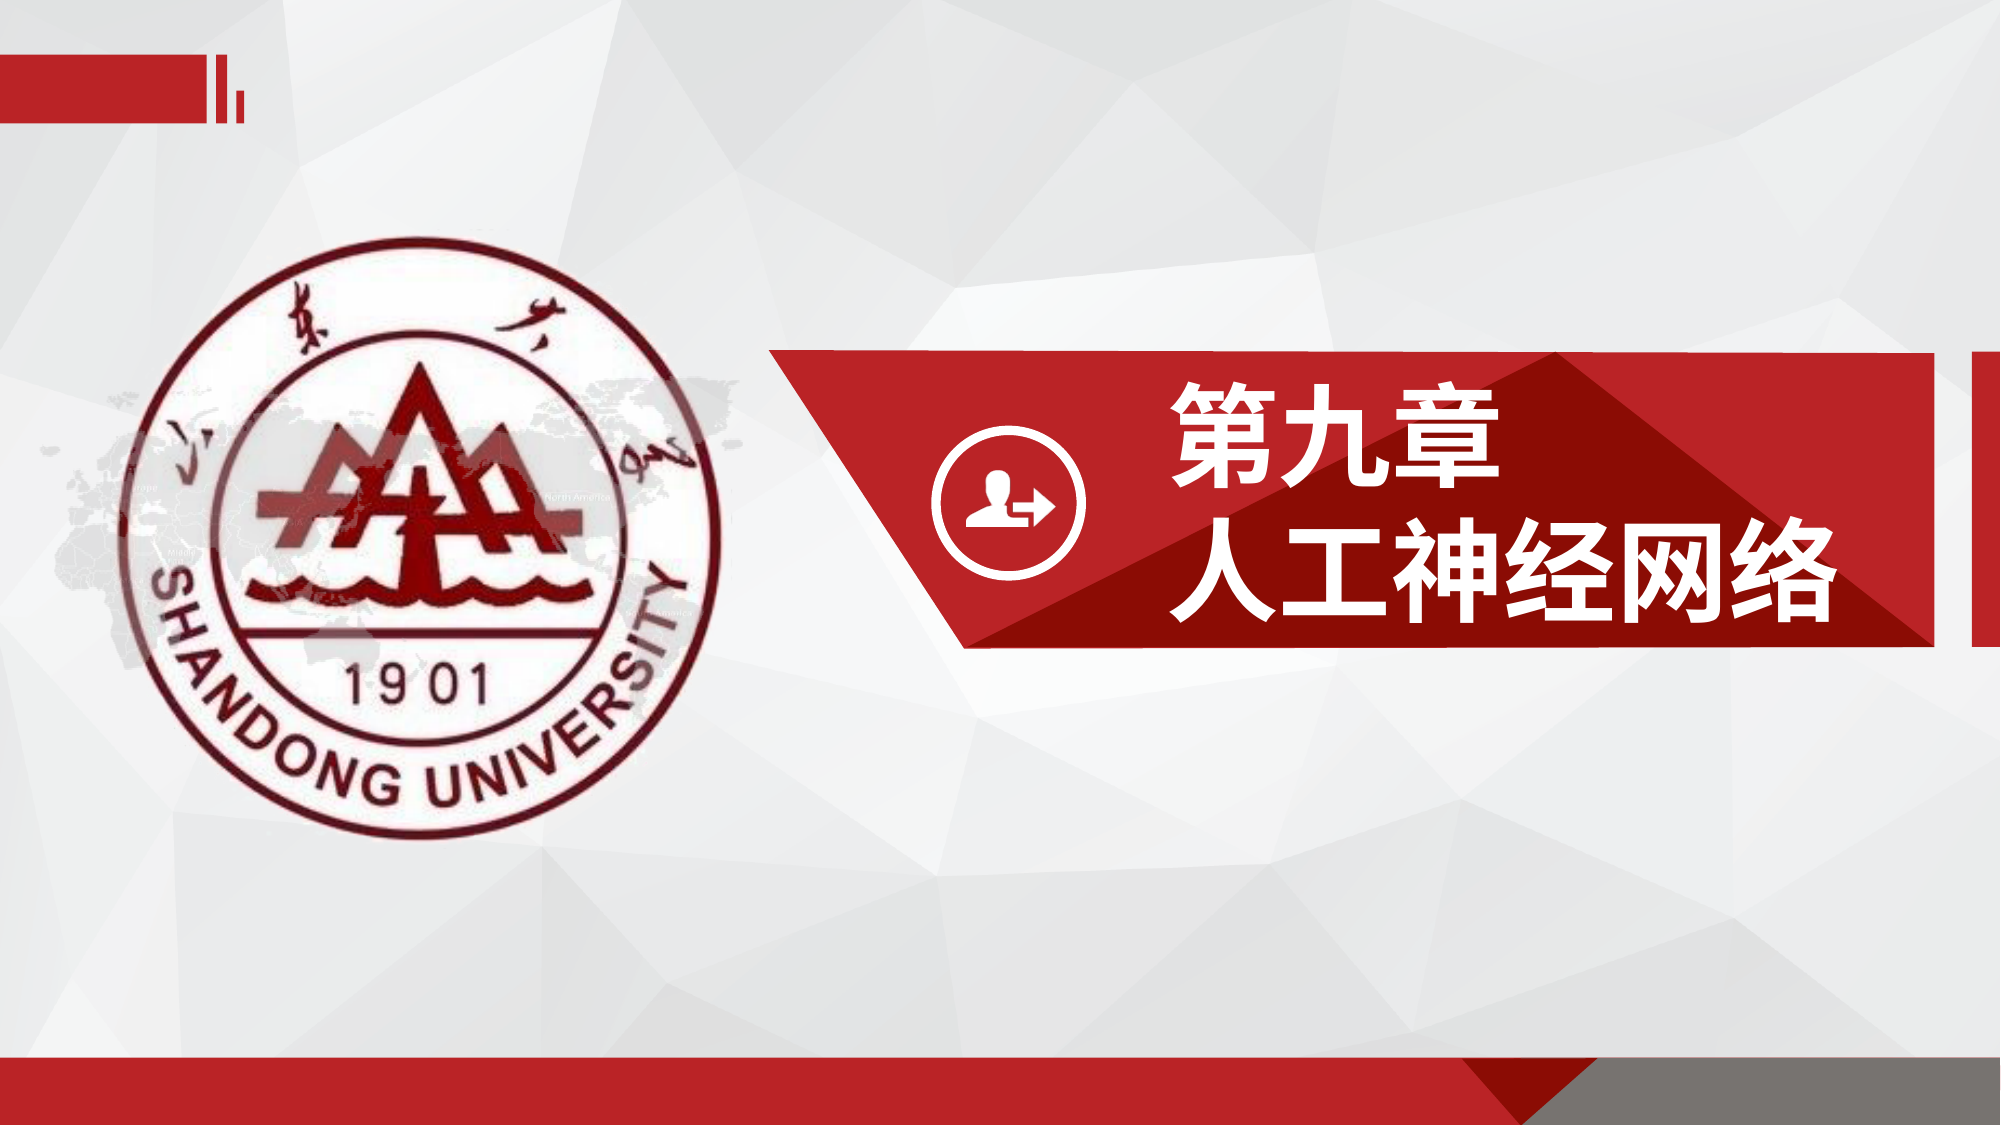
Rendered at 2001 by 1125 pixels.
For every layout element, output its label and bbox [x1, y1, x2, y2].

text_box [935, 430, 1082, 577]
picture [0, 0, 2000, 1123]
text_box [0, 54, 245, 124]
